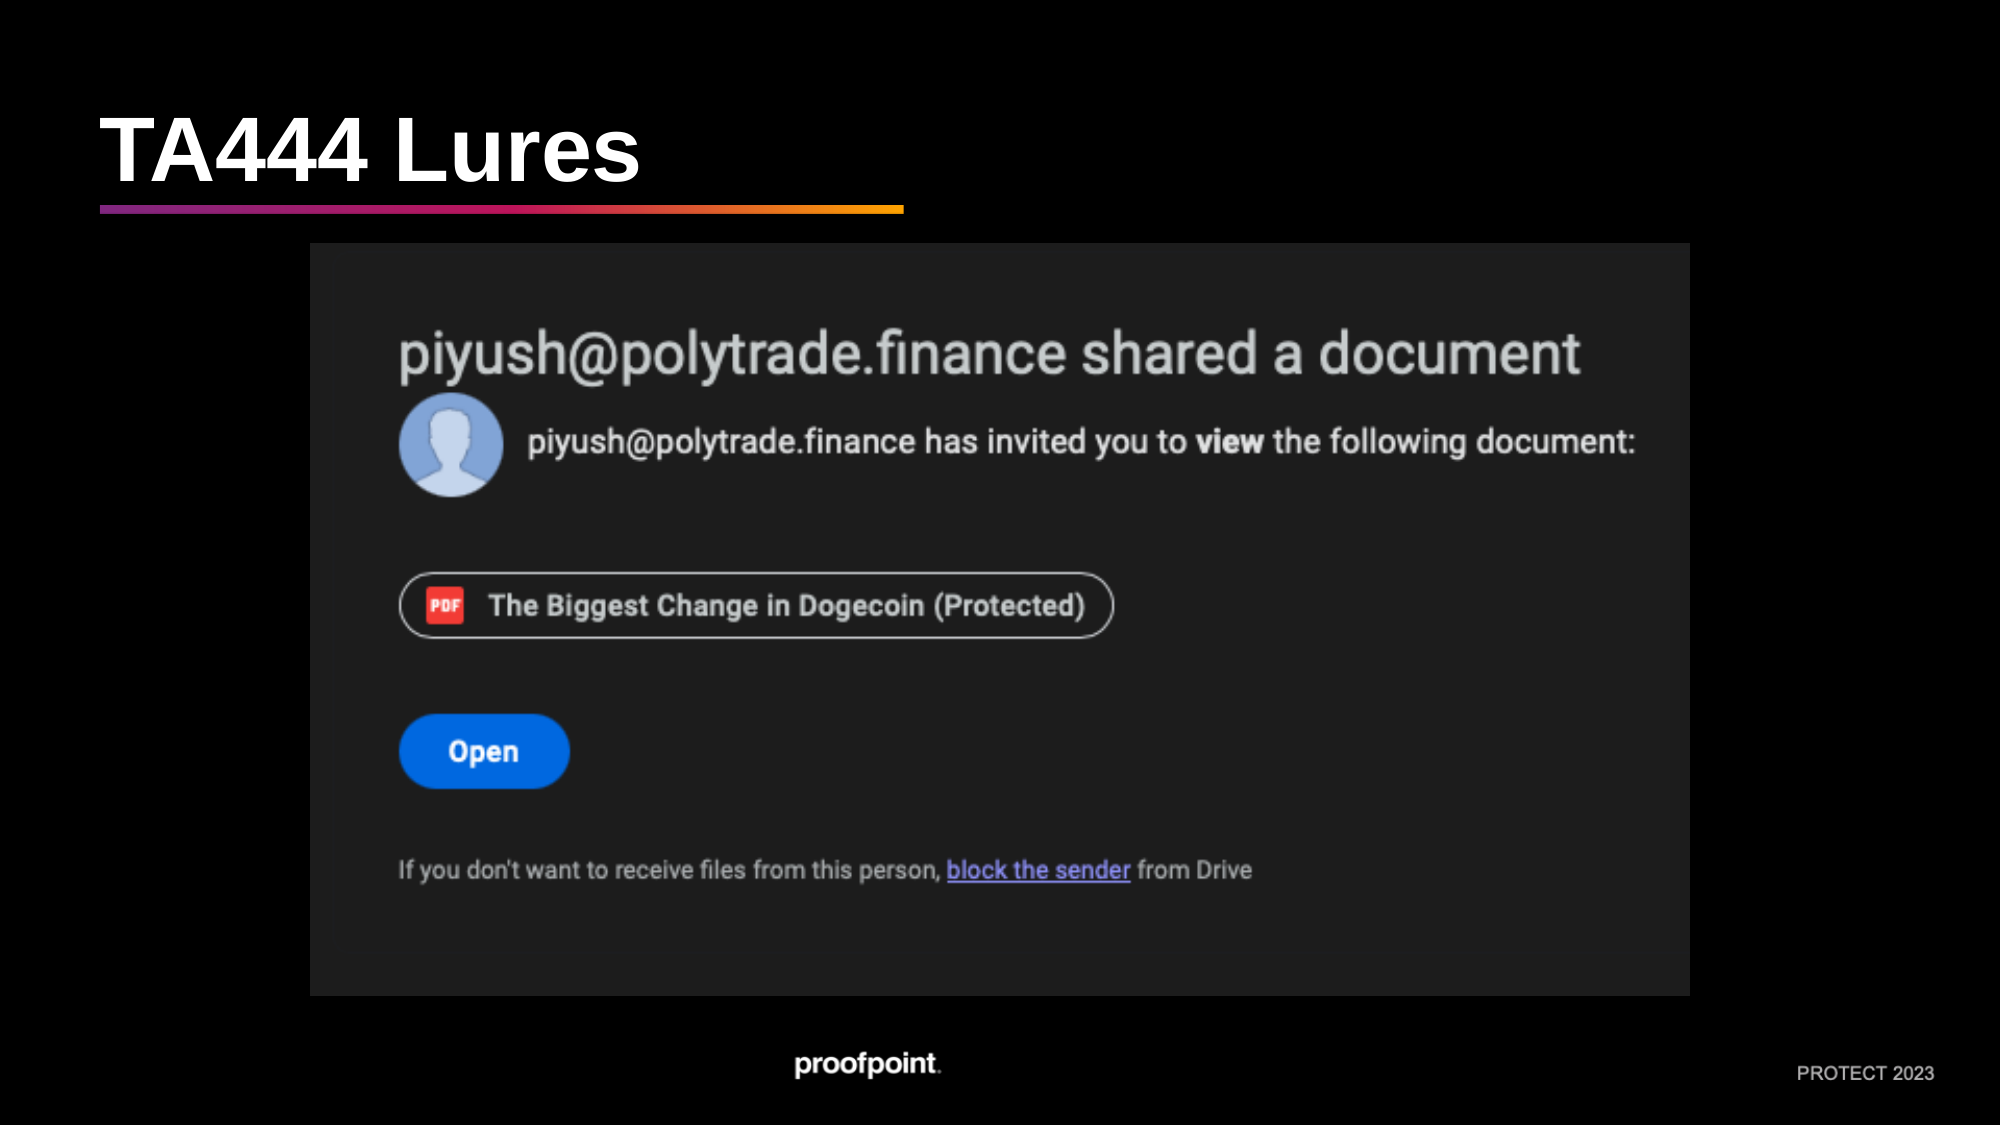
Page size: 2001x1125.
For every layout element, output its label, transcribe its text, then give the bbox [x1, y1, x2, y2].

picture [757, 1036, 1967, 1102]
picture [309, 242, 1690, 996]
picture [99, 205, 904, 214]
title TA444 Lures [99, 0, 1900, 202]
